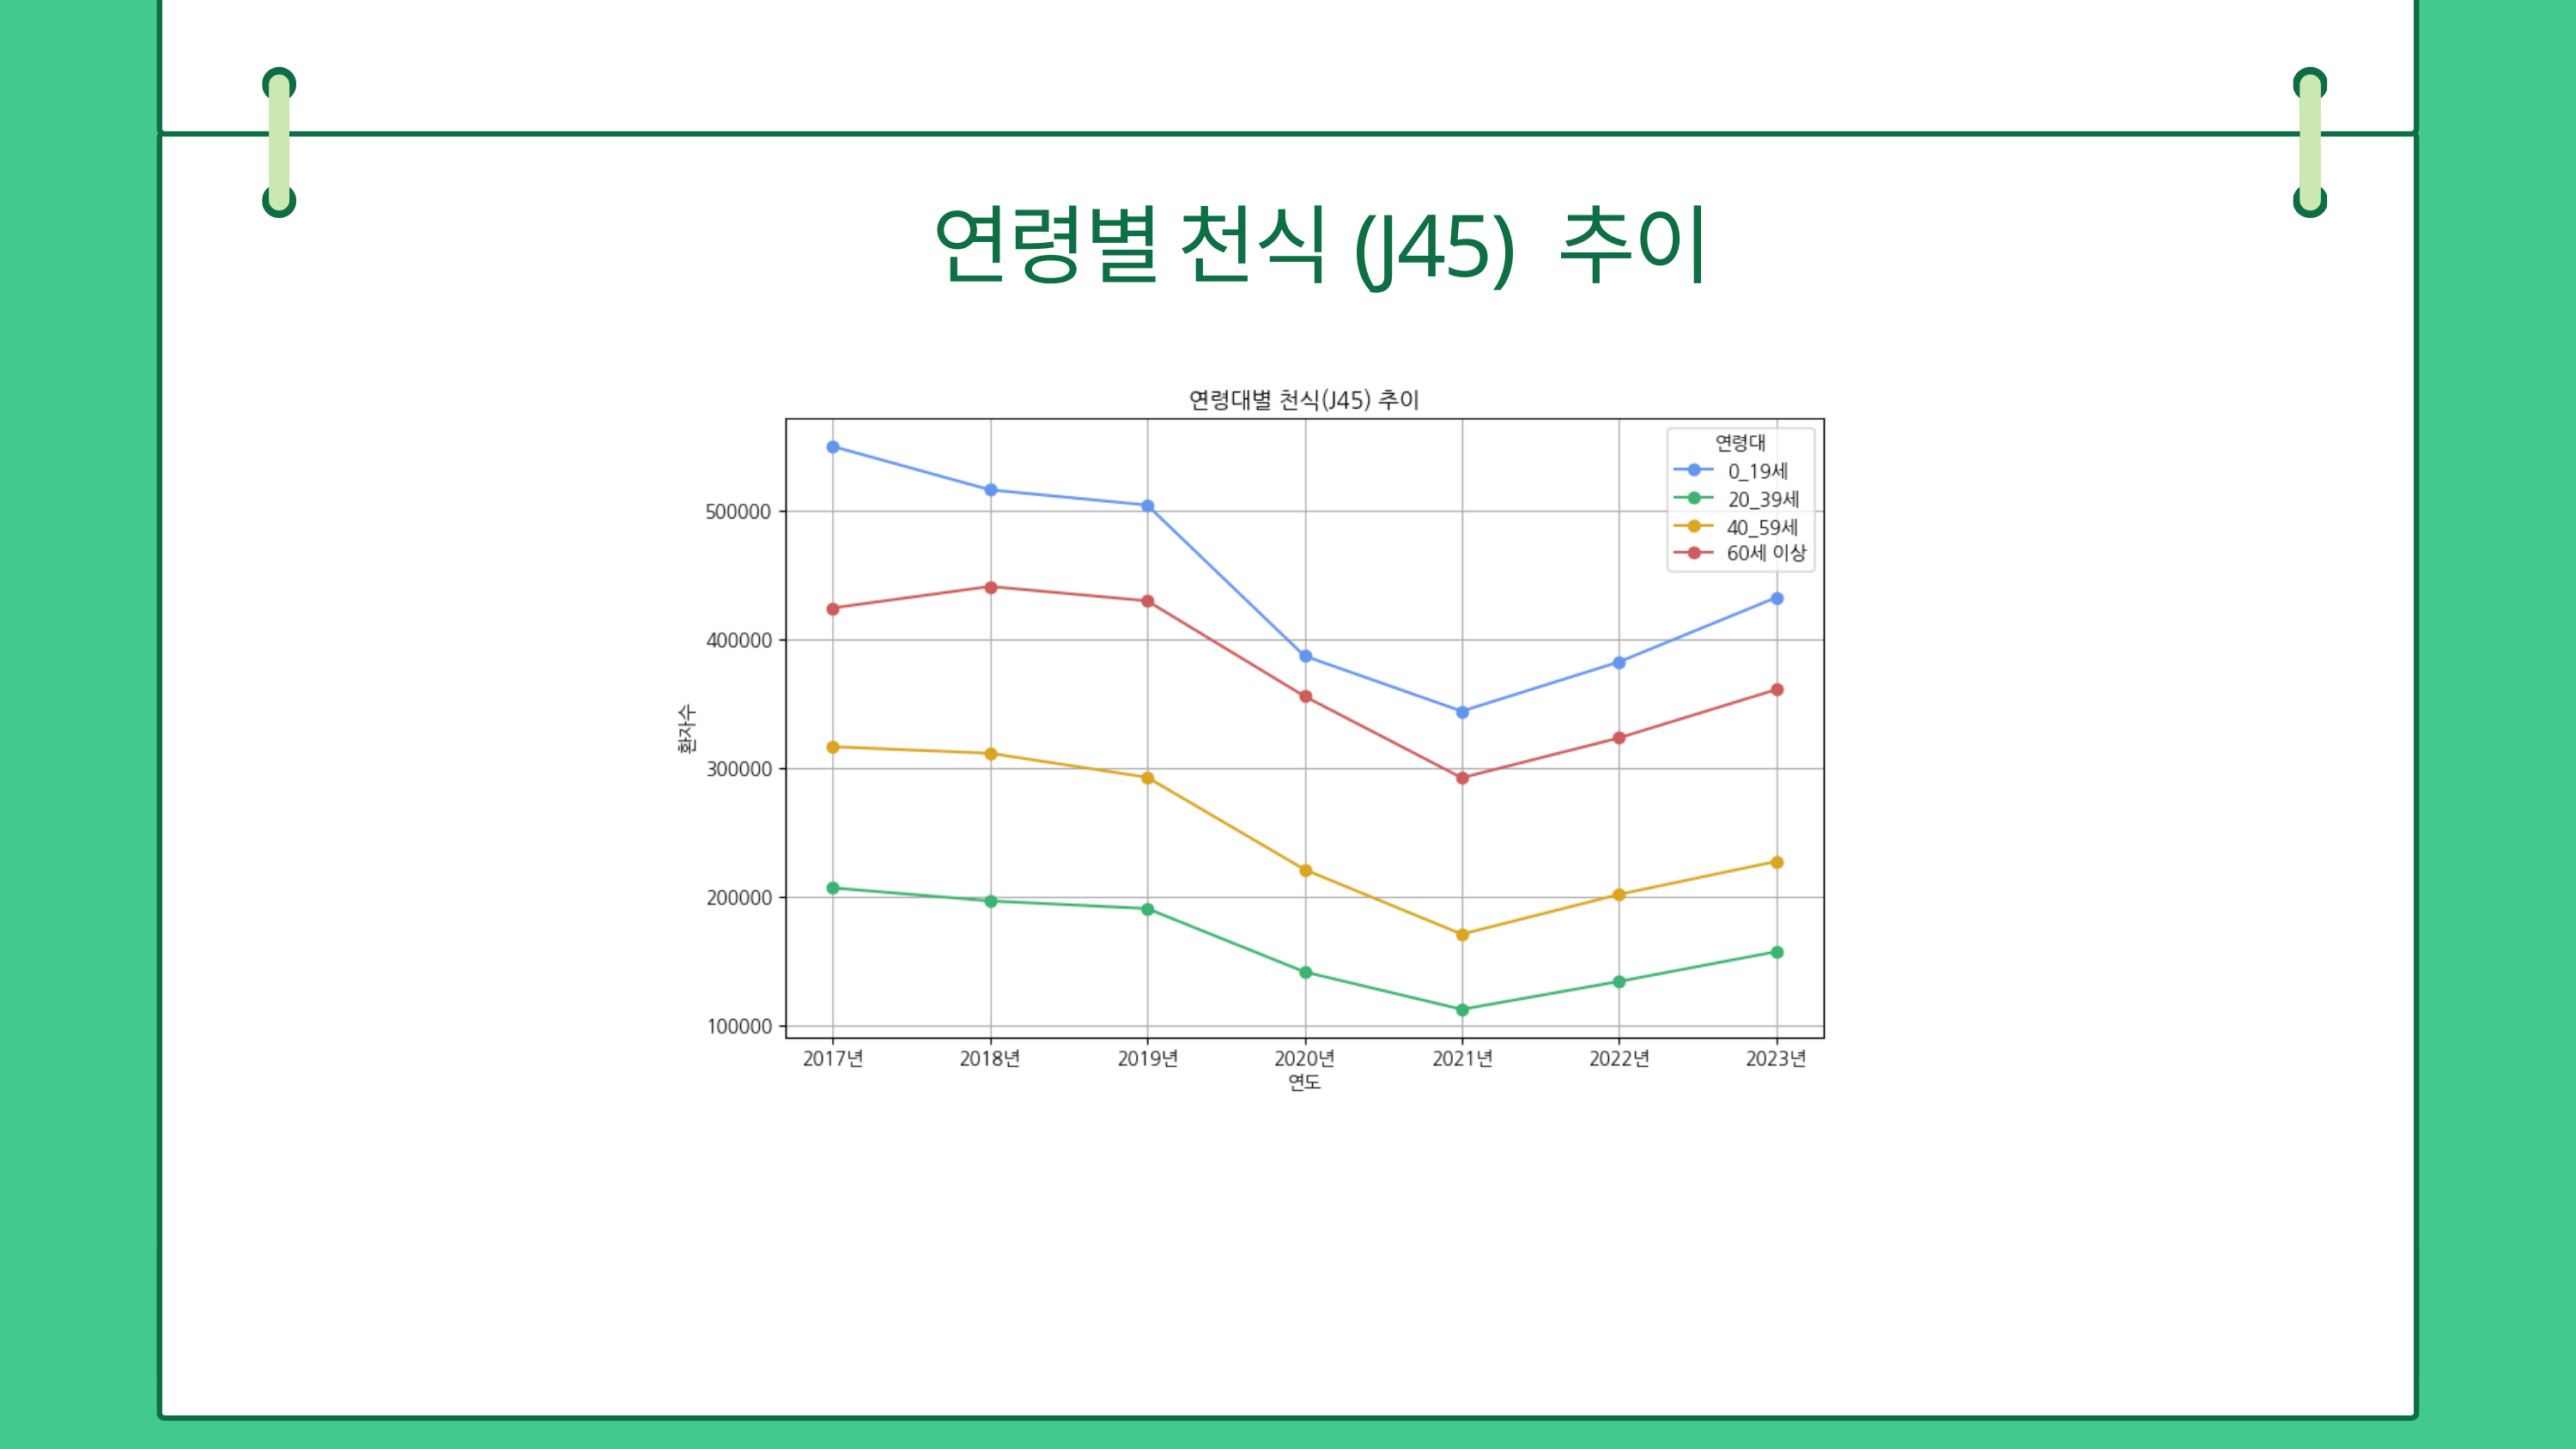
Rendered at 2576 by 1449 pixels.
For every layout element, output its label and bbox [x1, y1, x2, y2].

text_box [159, 142, 2417, 1419]
text_box [159, 0, 2417, 135]
